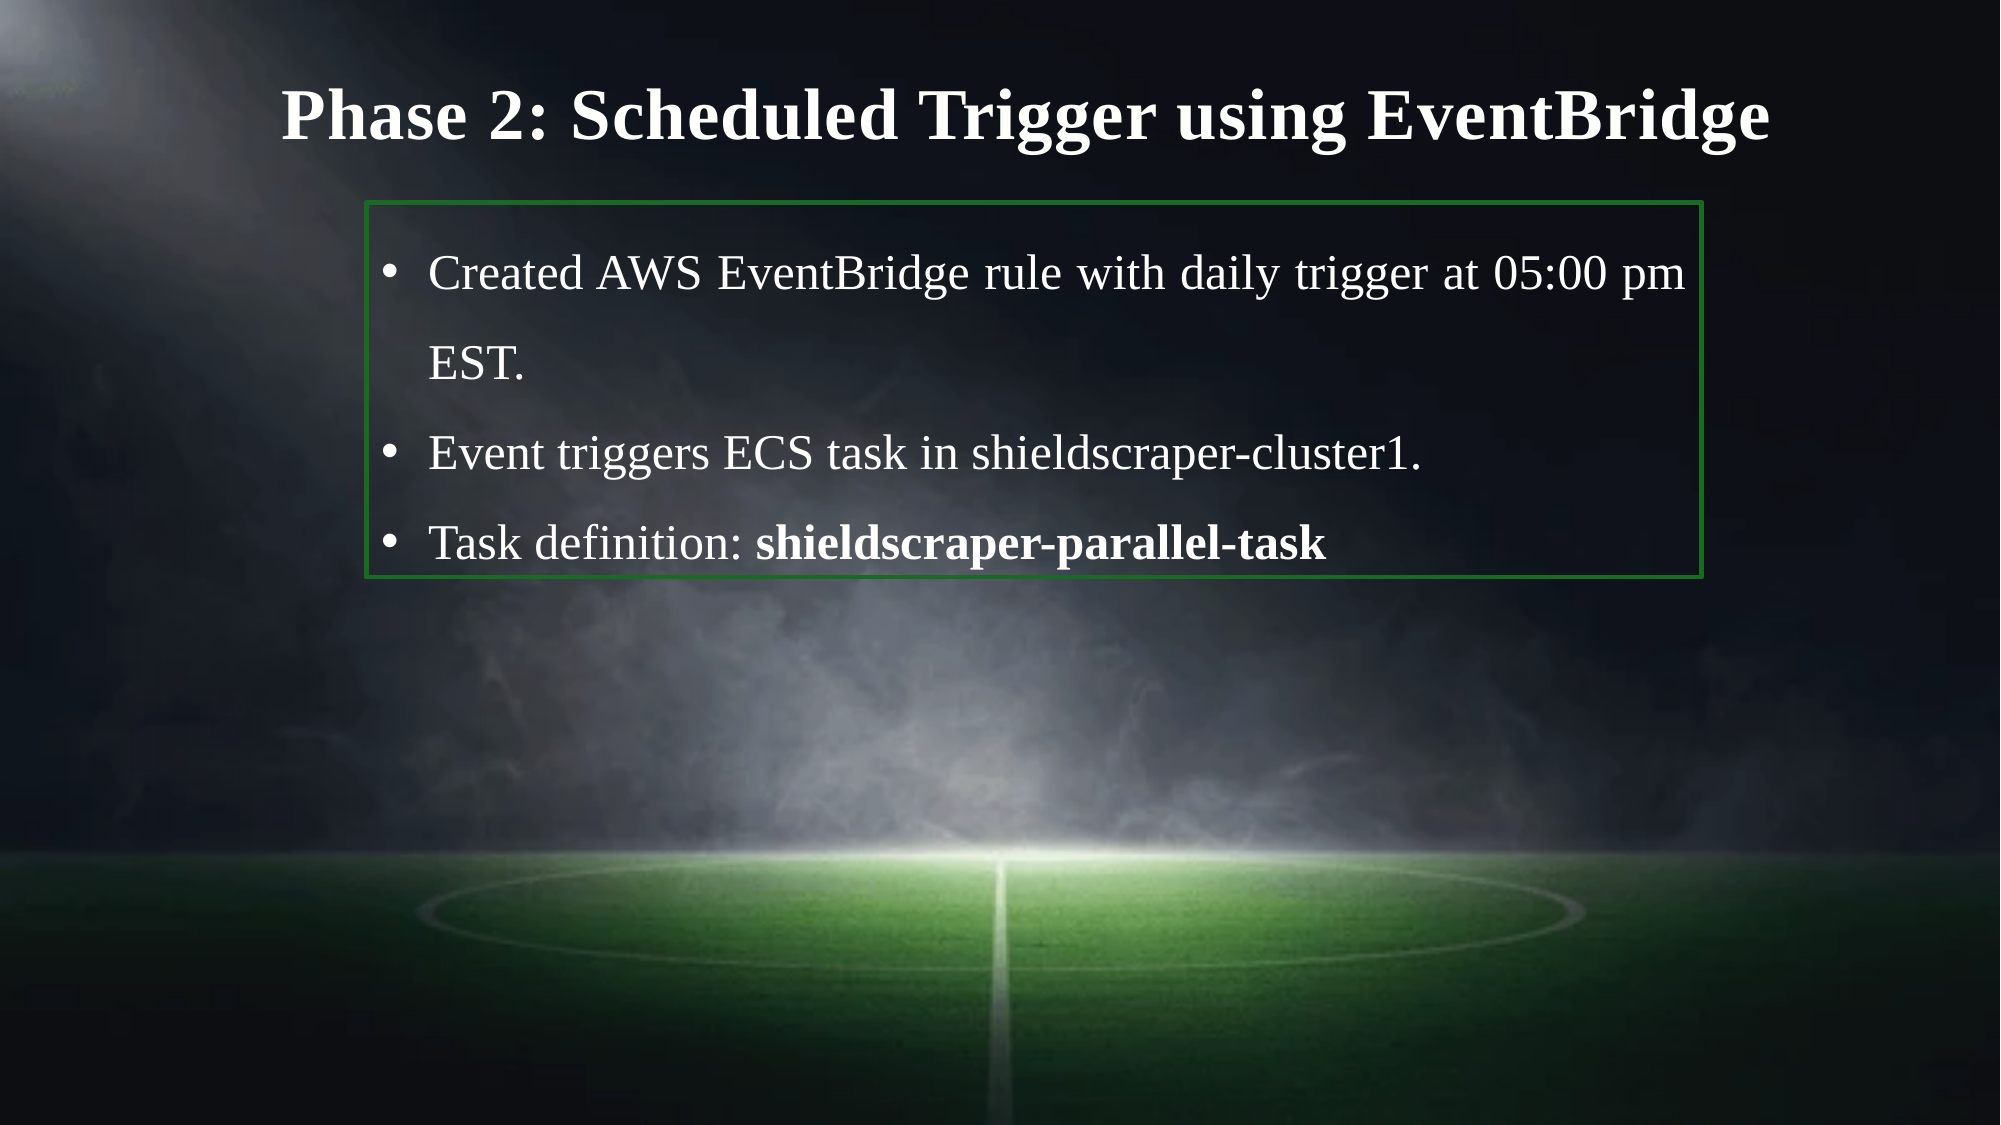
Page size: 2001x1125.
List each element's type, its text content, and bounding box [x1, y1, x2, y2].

text_box Phase 2: Scheduled Trigger using EventBridge [266, 58, 1789, 162]
text_box Created AWS EventBridge rule with daily trigger at 05:00 pm EST. Event triggers ECS task in shieldscraper-cluster1. Task definition: shieldscraper-parallel-task [366, 202, 1702, 578]
picture [0, 0, 2000, 1125]
